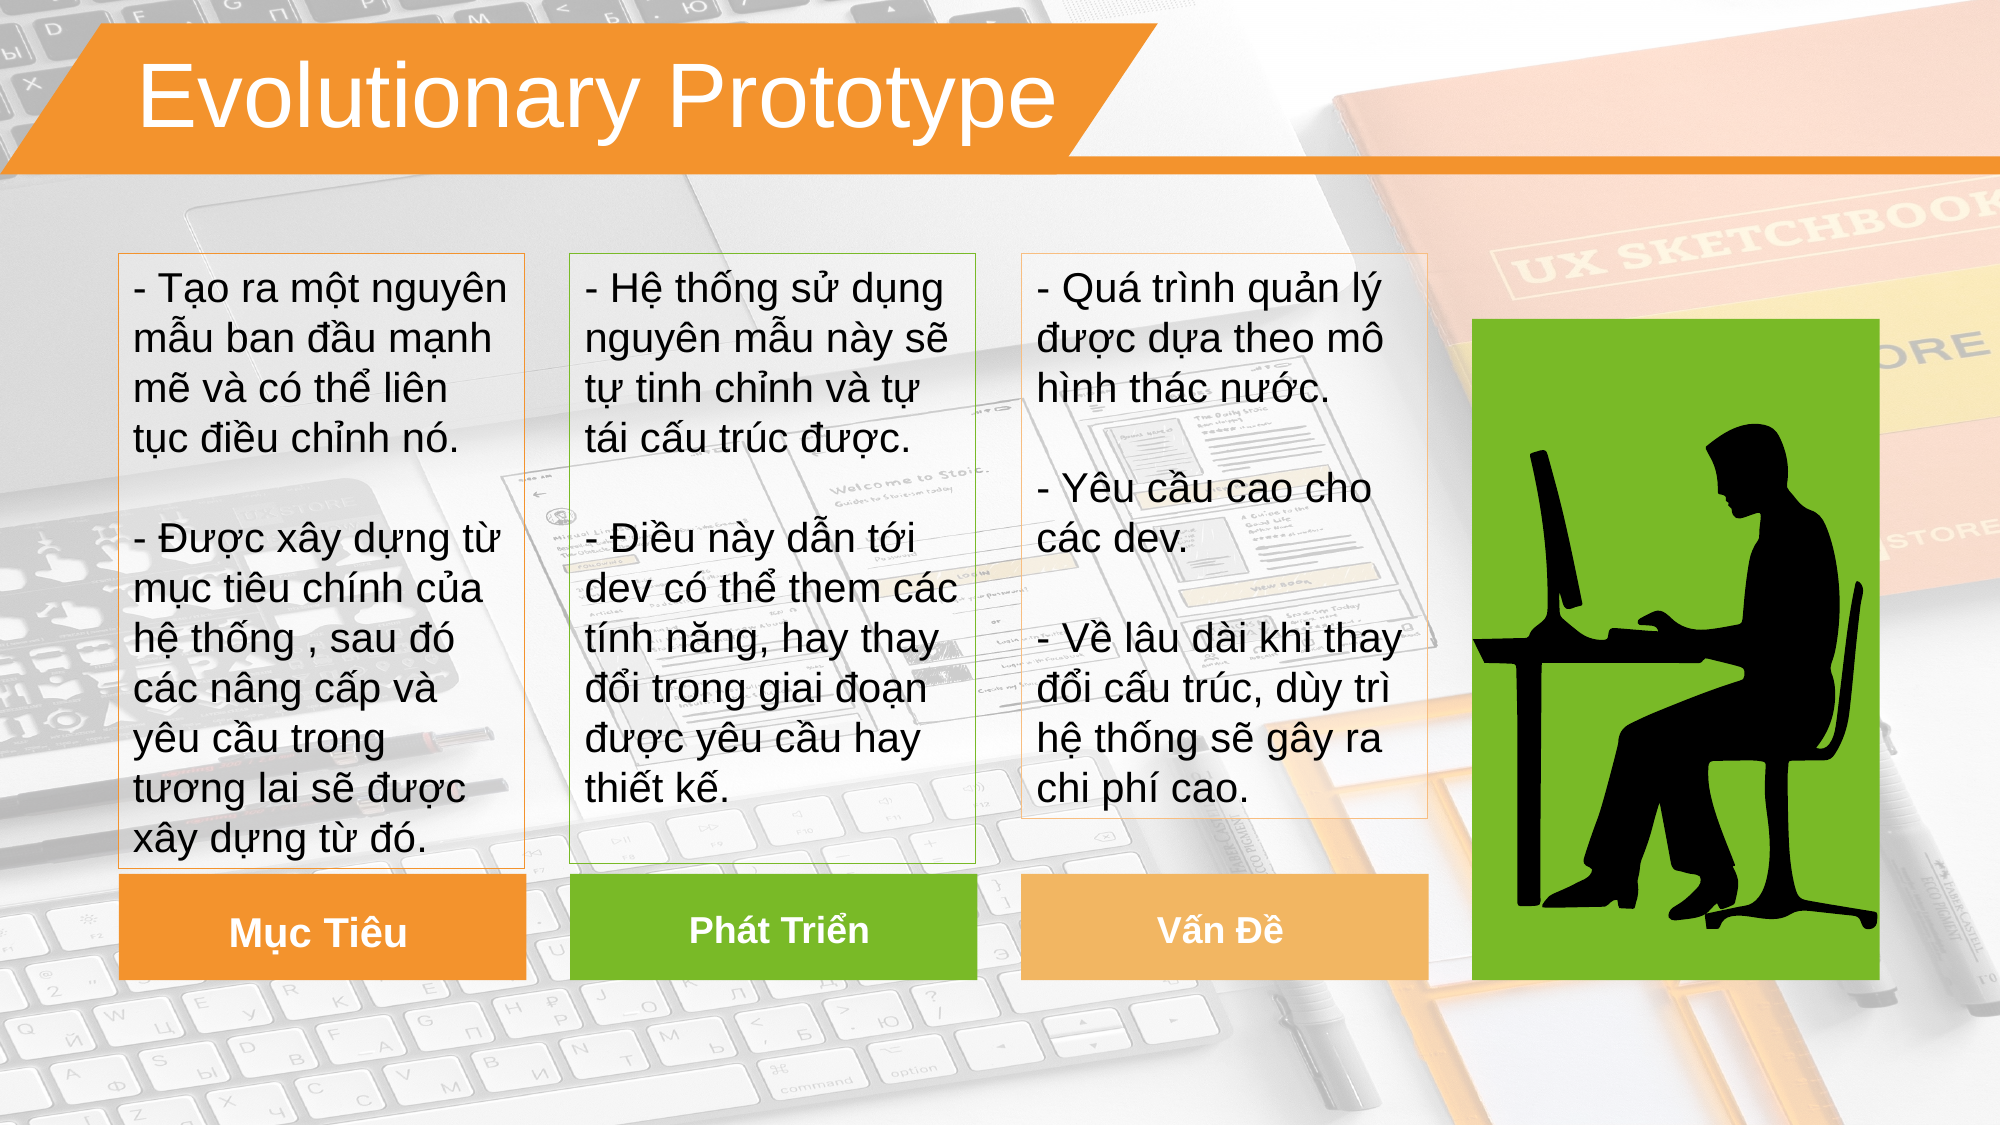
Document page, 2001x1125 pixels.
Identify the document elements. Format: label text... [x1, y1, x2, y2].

text_box Vấn Đề [1142, 898, 1299, 958]
list Evolutionary Prototype [121, 38, 1958, 158]
text_box [1472, 423, 1878, 930]
text_box - Tạo ra một nguyên mẫu ban đầu mạnh mẽ và có thể liên tục điều chỉnh nó. - Được xây dựng từ mục tiêu chính của hệ thống , sau đó các nâng cấp và yêu cầu trong tương lai sẽ được xây dựng từ đó. [118, 253, 525, 869]
text_box Phát Triển [673, 898, 885, 958]
text_box - Hệ thống sử dụng nguyên mẫu này sẽ tự tinh chỉnh và tự tái cấu trúc được. - Điều này dẫn tới dev có thể them các tính năng, hay thay đổi trong giai đoạn được yêu cầu hay thiết kế. [569, 253, 976, 864]
text_box - Quá trình quản lý được dựa theo mô hình thác nước. - Yêu cầu cao cho các dev. - Về lâu dài khi thay đổi cấu trúc, dùy trì hệ thống sẽ gây ra chi phí cao. [1021, 253, 1428, 819]
text_box Mục Tiêu [182, 898, 455, 964]
